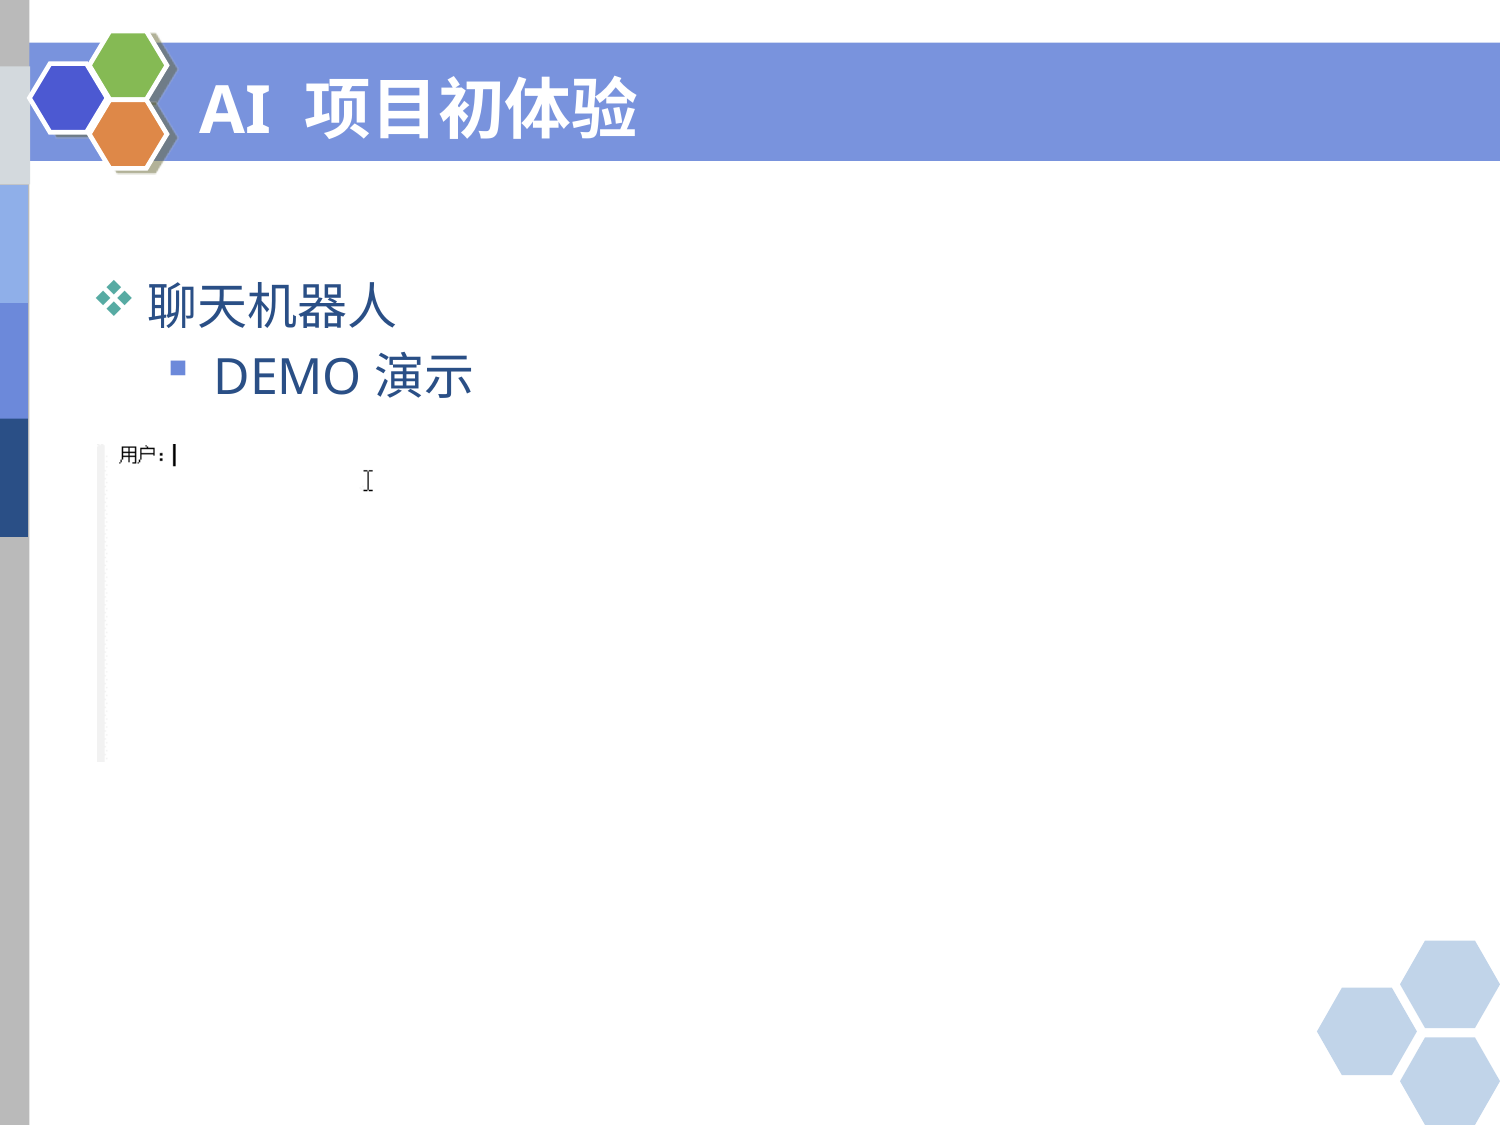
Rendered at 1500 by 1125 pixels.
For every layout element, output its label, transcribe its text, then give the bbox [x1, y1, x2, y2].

title AI 项目初体验 [183, 54, 1393, 160]
list 聊天机器人 DEMO演示 [76, 267, 1428, 393]
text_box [96, 443, 1128, 763]
